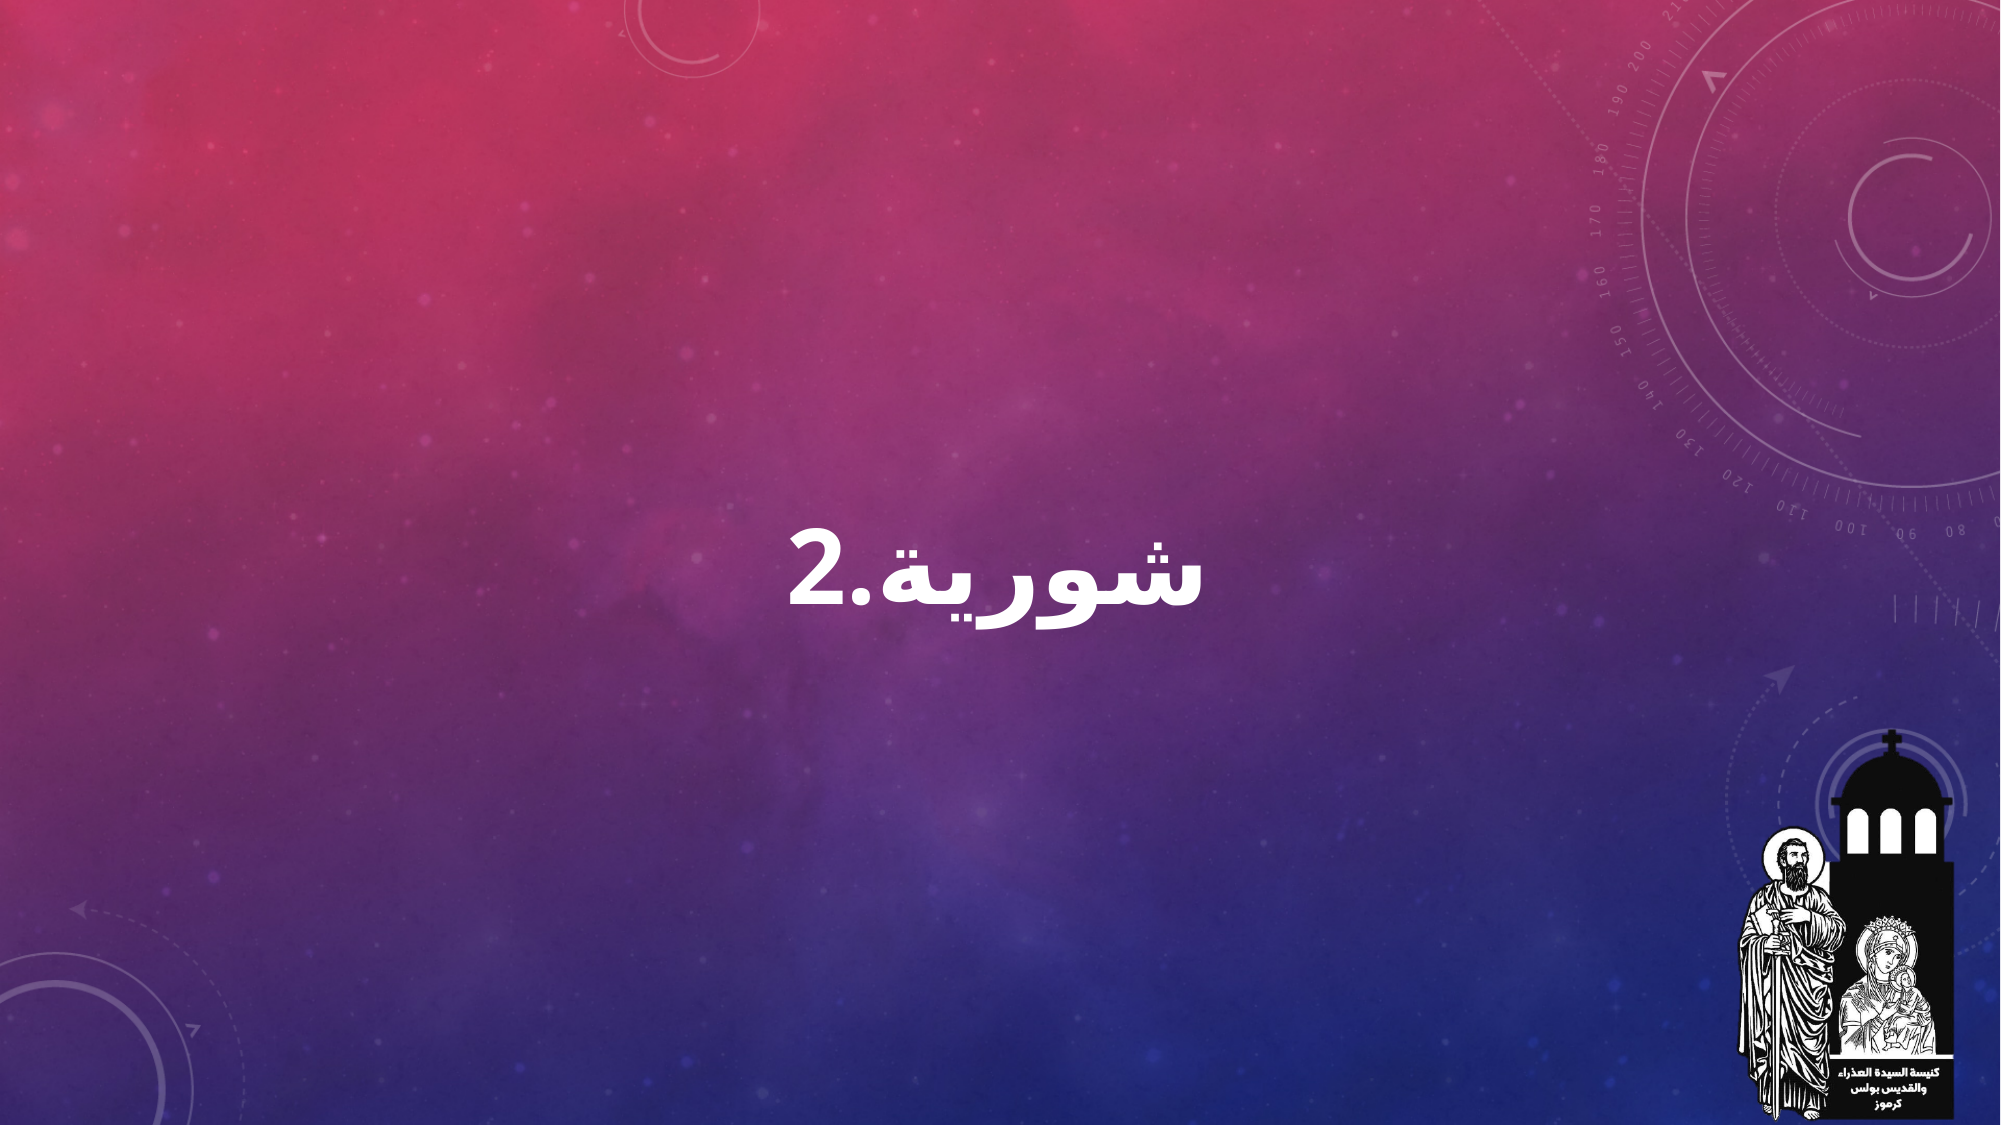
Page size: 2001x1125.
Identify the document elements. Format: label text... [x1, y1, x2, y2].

title 2.شورية [771, 453, 1228, 672]
picture [0, 0, 2001, 1125]
